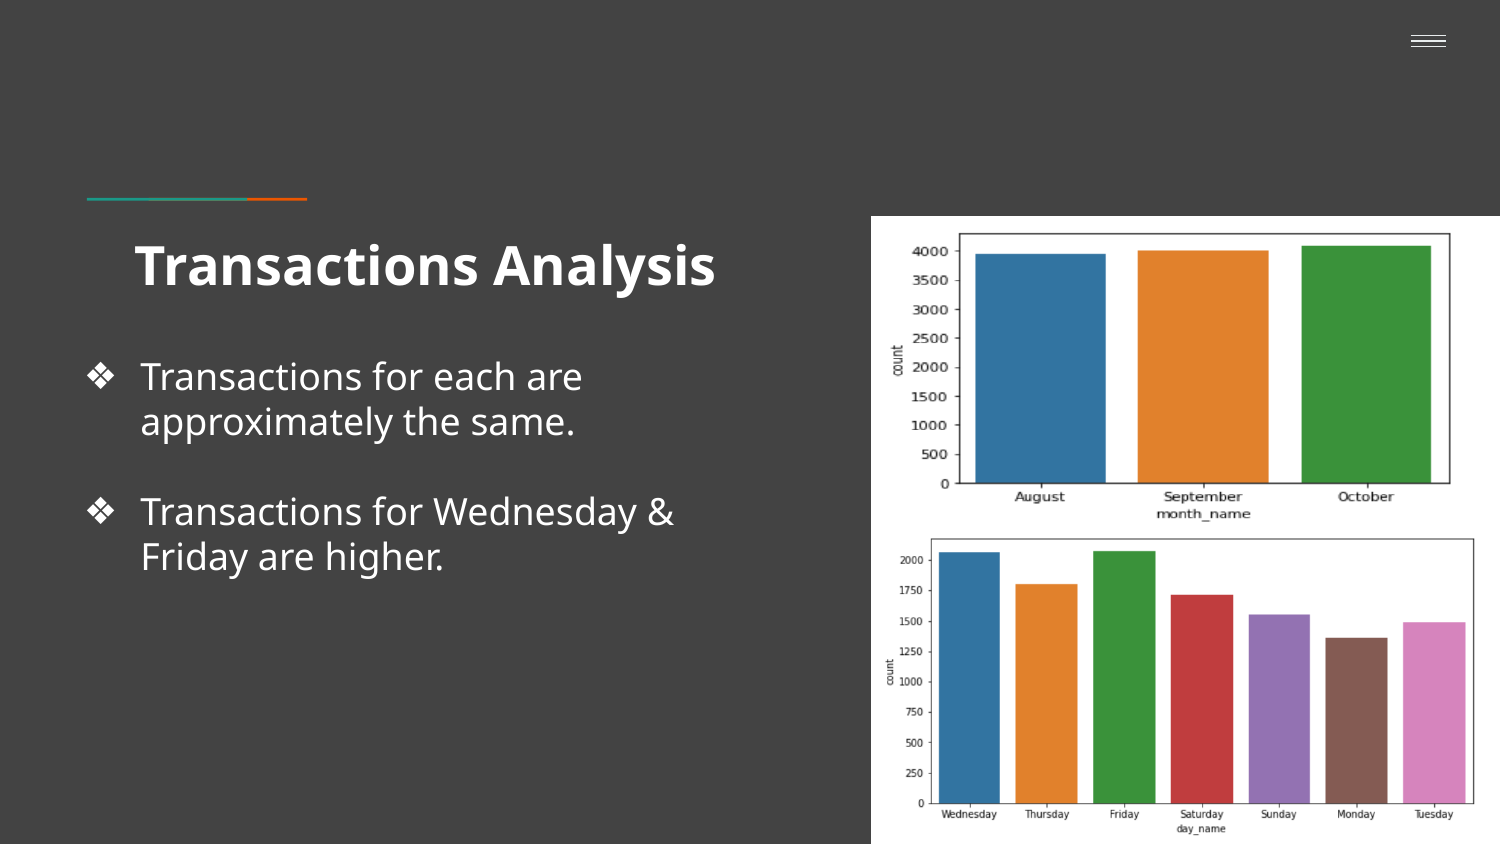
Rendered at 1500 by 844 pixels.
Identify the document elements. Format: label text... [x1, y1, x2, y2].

picture [871, 215, 1500, 844]
text_box Transactions Analysis [119, 216, 759, 318]
text_box Transactions for each are approximately the same. Transactions for Wednesday & Friday are higher. [50, 337, 774, 786]
